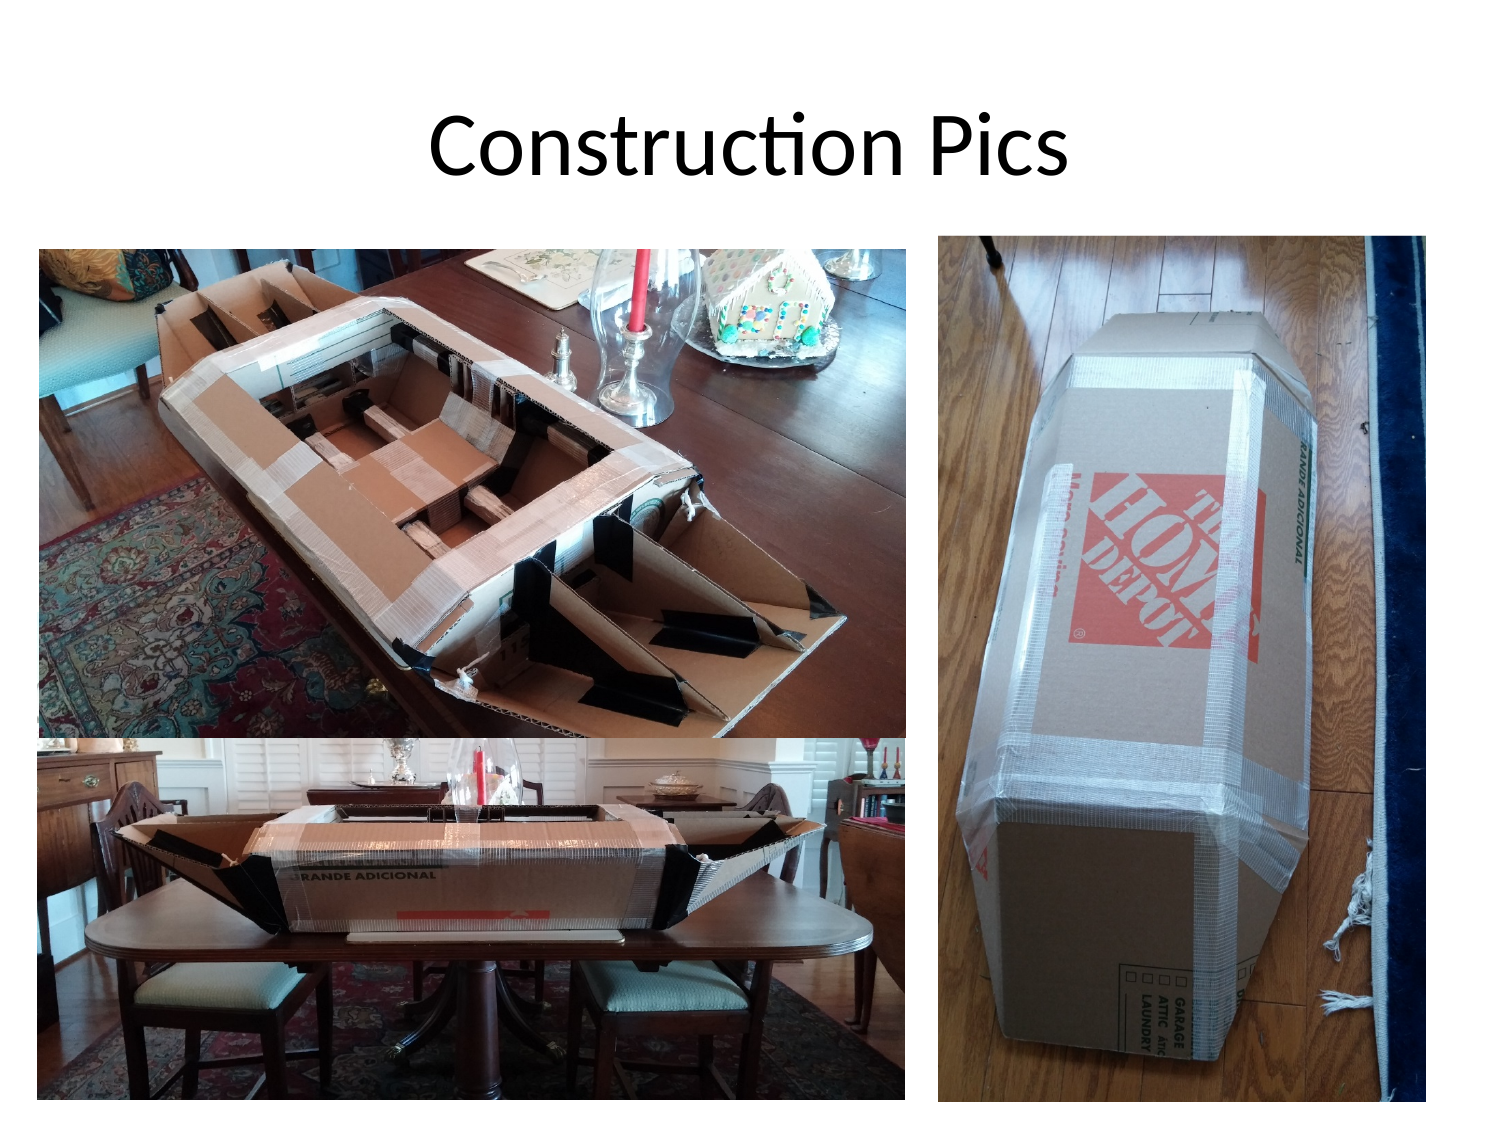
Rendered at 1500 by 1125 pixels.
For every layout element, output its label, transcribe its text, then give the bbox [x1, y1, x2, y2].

title Construction Pics [75, 45, 1425, 233]
picture [37, 237, 1500, 1102]
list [38, 249, 907, 738]
